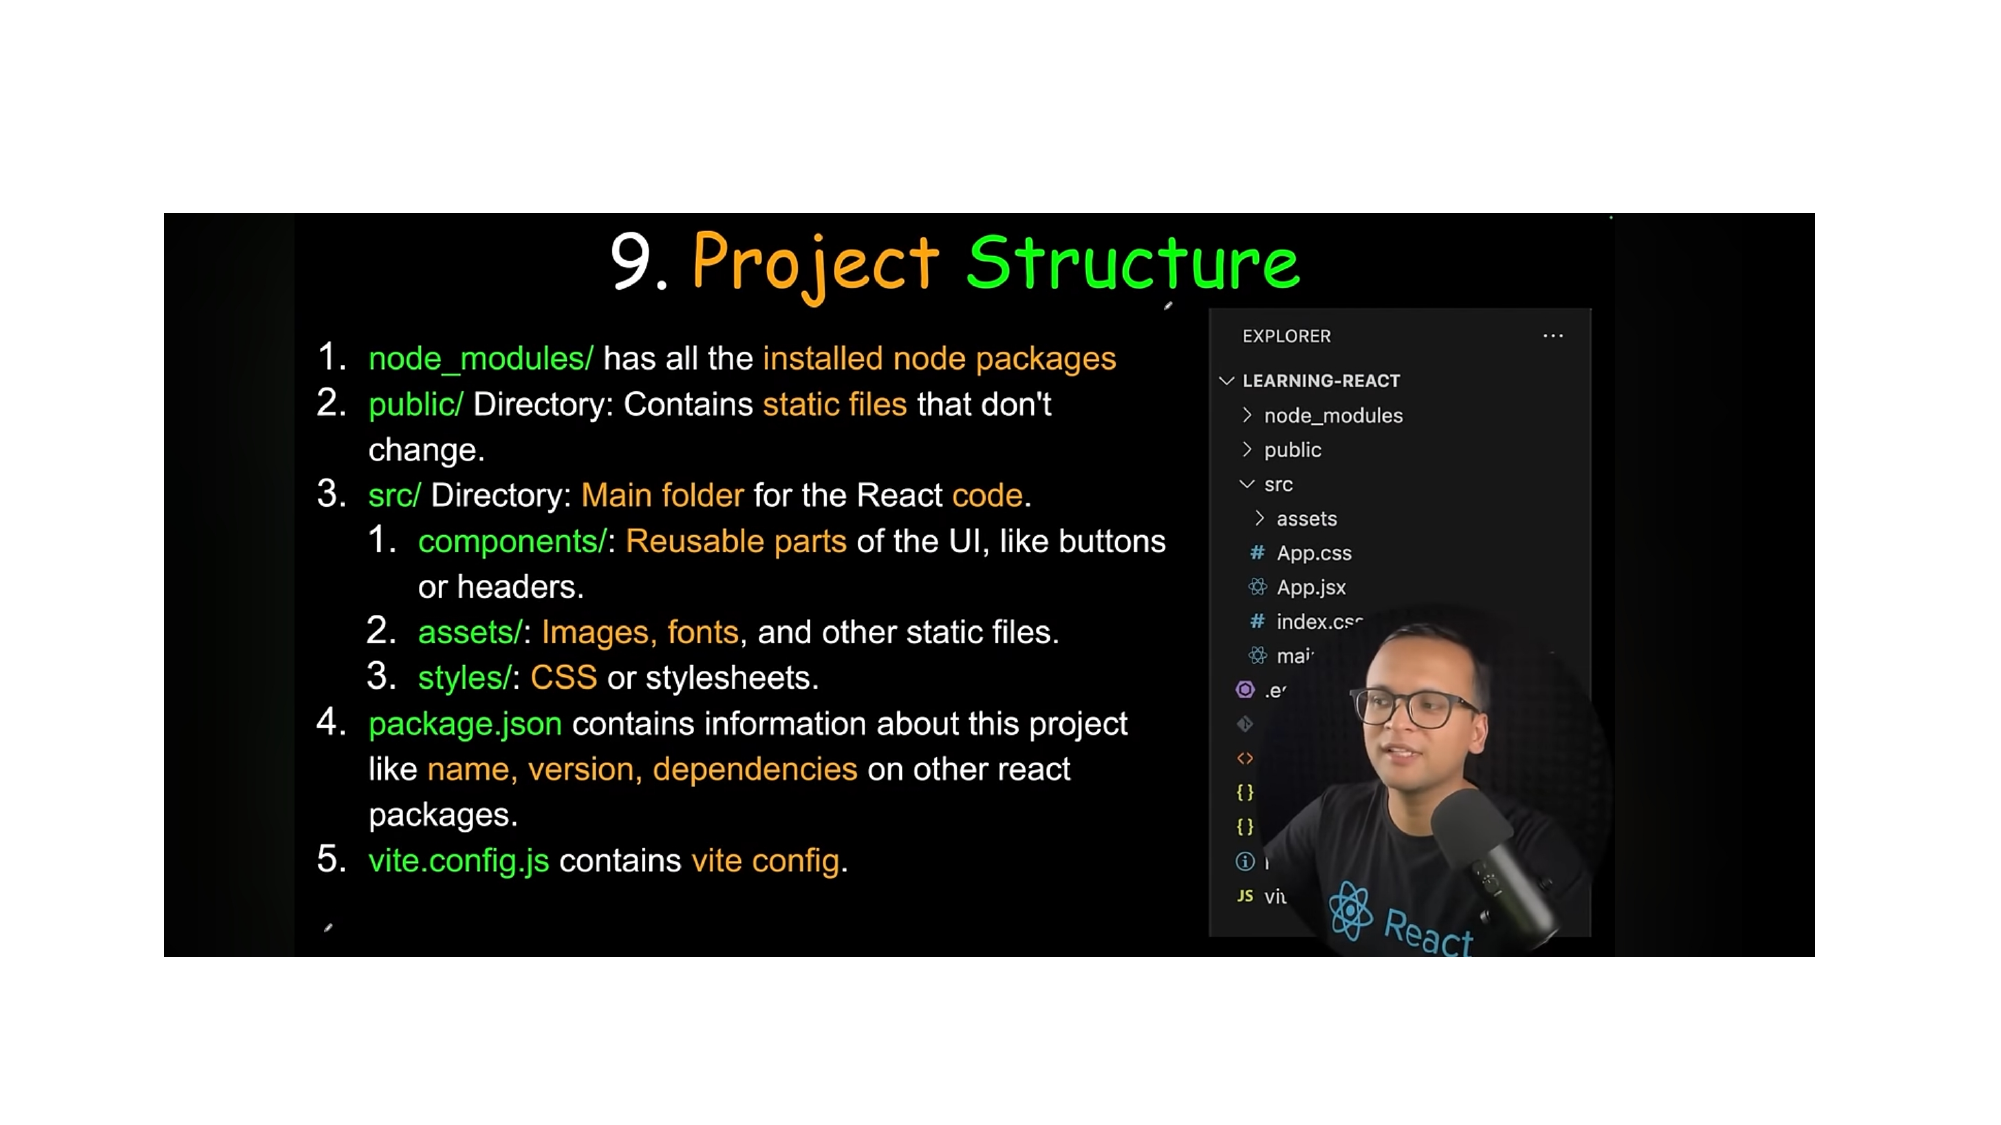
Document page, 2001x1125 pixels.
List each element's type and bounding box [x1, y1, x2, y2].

picture [164, 213, 1815, 957]
